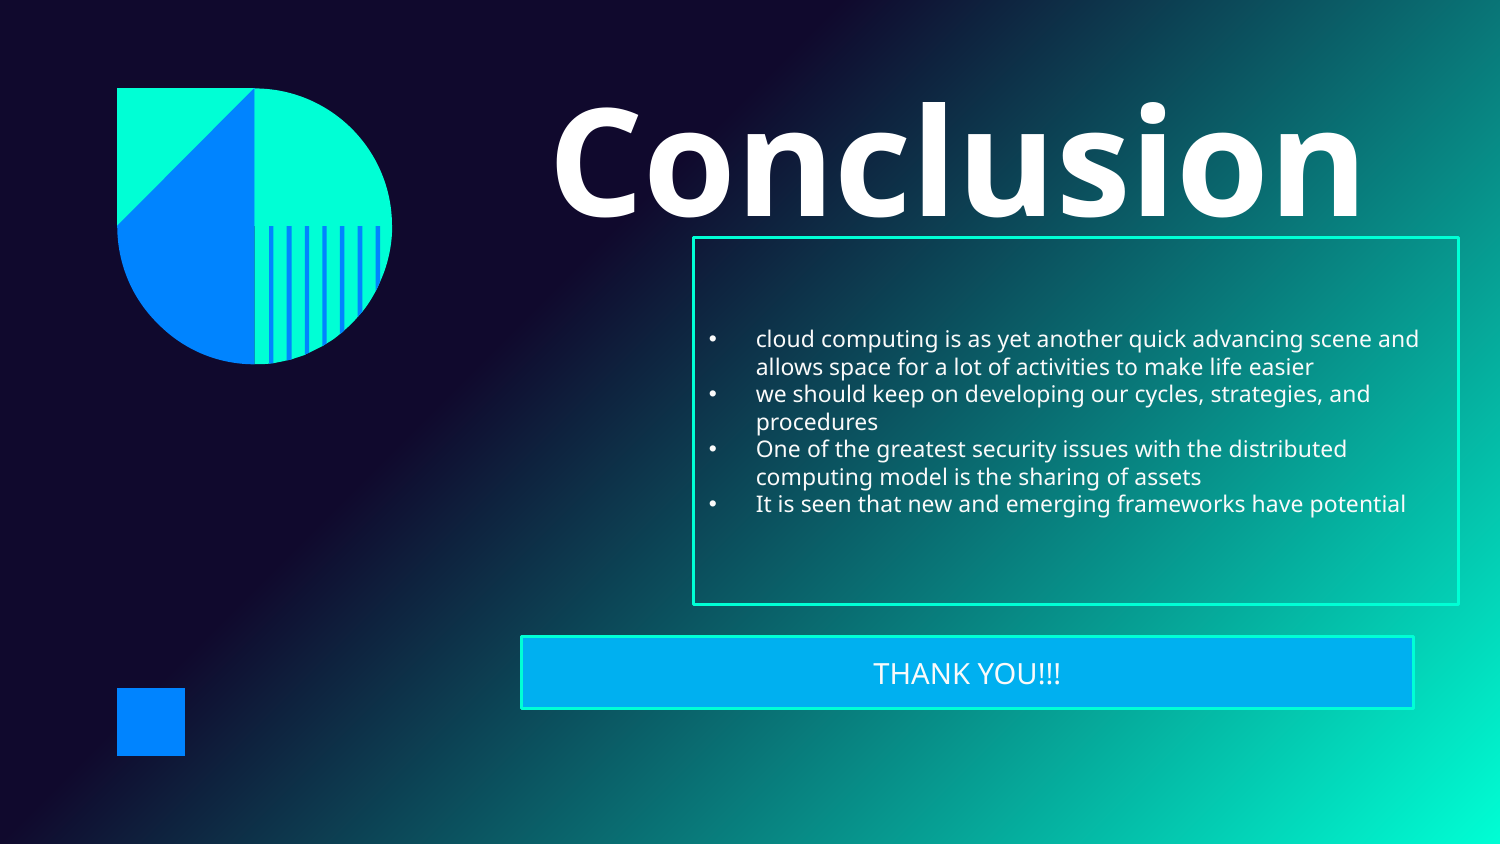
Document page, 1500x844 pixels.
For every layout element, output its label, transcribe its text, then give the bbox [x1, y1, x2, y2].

subtitle cloud computing is as yet another quick advancing scene and allows space for a lot of activities to make life easier we should keep on developing our cycles, strategies, and procedures One of the greatest security issues with the distributed computing model is the sharing of assets It is seen that new and emerging frameworks have potential [692, 236, 1460, 606]
subtitle THANK YOU!!! [520, 635, 1415, 710]
title Conclusion [434, 58, 1383, 254]
